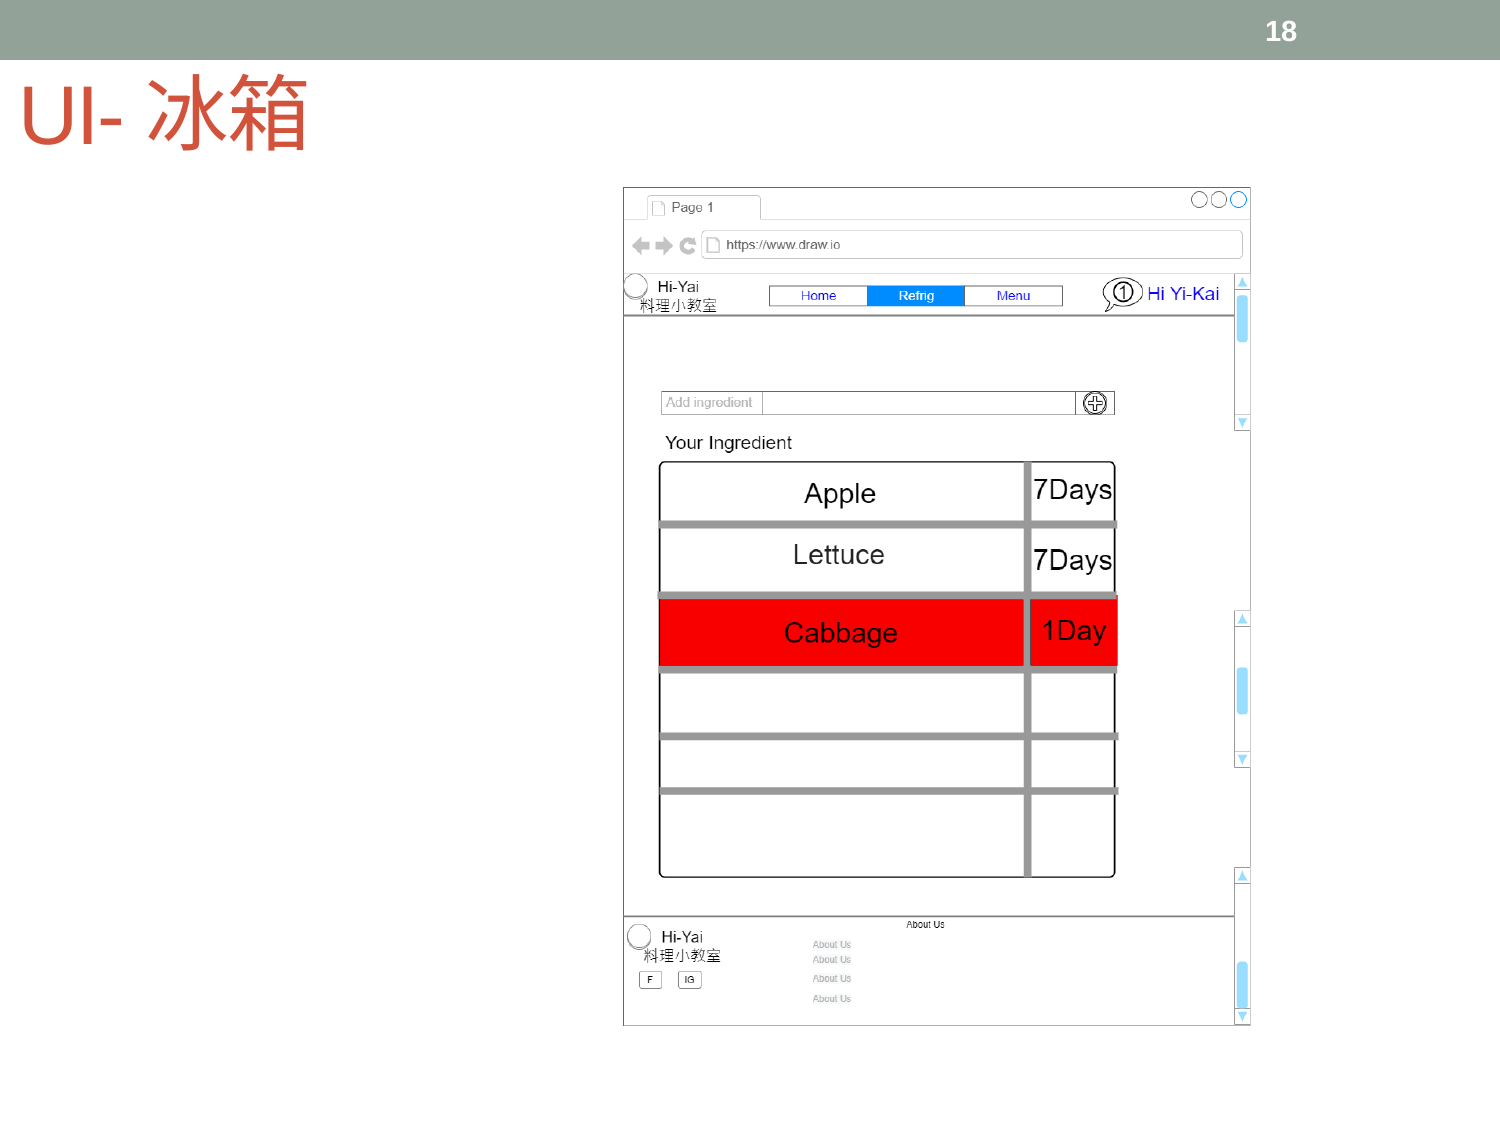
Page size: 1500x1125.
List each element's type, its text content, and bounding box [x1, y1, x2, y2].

slide_number 18 [1250, 3, 1425, 57]
title UI-冰箱 [4, 29, 1354, 193]
picture [621, 187, 1251, 1026]
